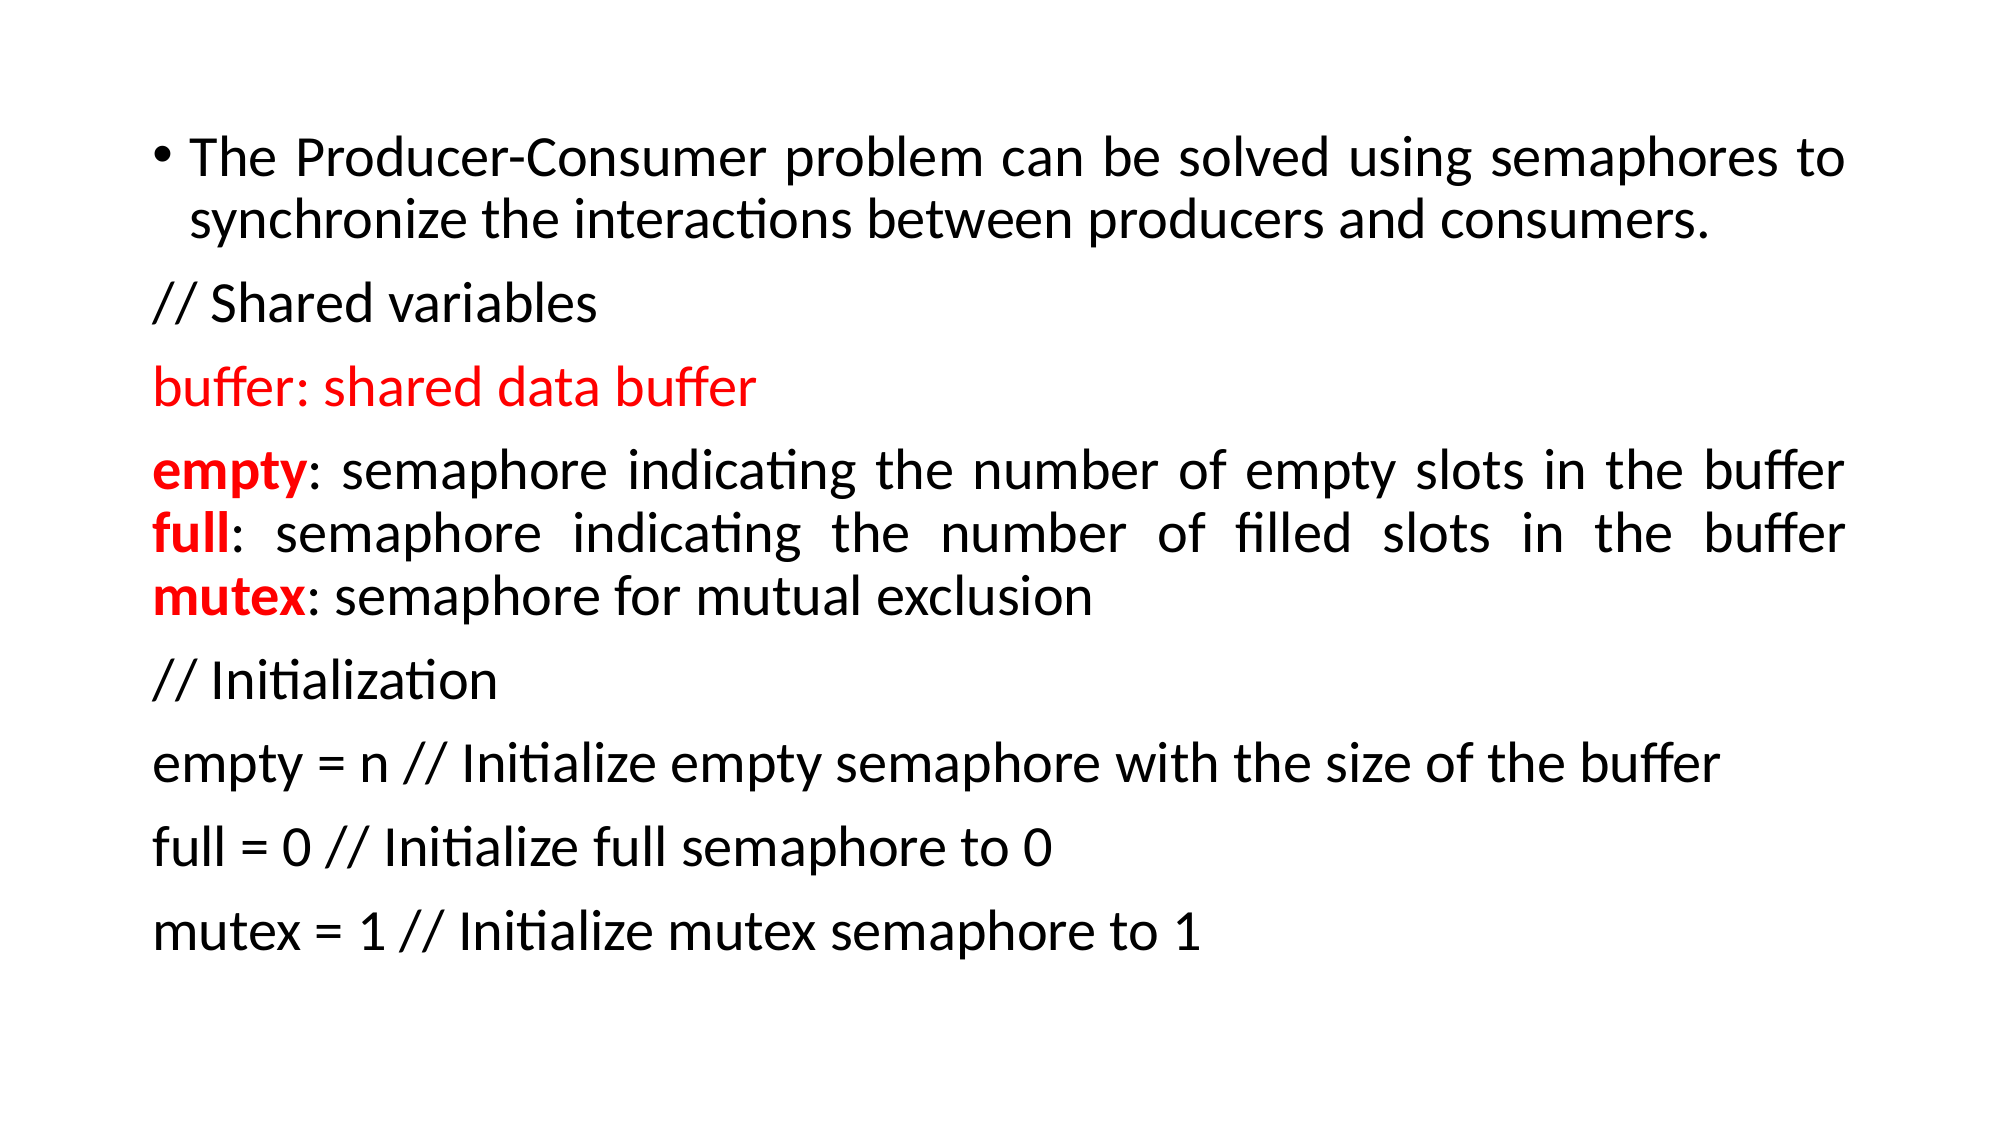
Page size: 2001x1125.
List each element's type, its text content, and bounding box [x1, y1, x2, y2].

list The Producer-Consumer problem can be solved using semaphores to synchronize the interactions between producers and consumers. // Shared variables buffer: shared data buffer empty: semaphore indicating the number of empty slots in the buffer full: semaphore indicating the number of filled slots in the buffer mutex: semaphore for mutual exclusion // Initialization empty = n // Initialize empty semaphore with the size of the buffer full = 0 // Initialize full semaphore to 0 mutex = 1 // Initialize mutex semaphore to 1 [137, 118, 1863, 1014]
